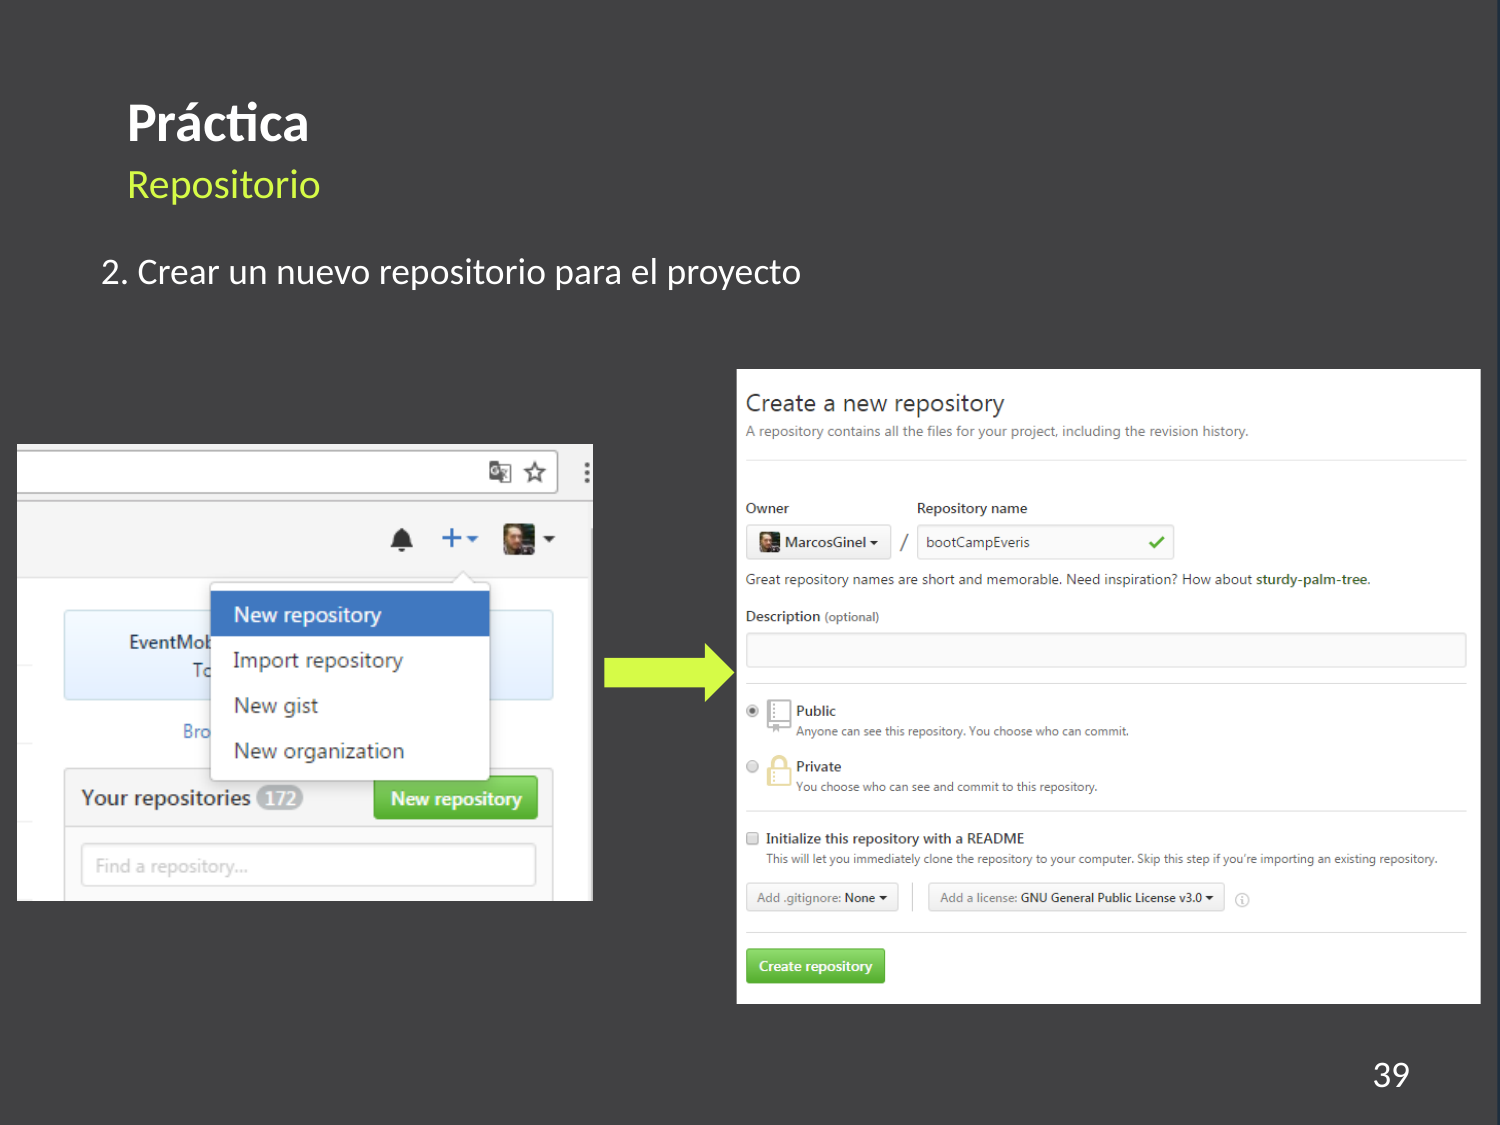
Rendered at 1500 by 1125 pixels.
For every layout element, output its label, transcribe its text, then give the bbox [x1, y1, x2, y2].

text_box 39 [1281, 1042, 1425, 1103]
text_box 2. Crear un nuevo repositorio para el proyecto [86, 239, 1387, 300]
picture [736, 368, 1481, 1009]
text_box [602, 641, 731, 704]
text_box [112, 255, 1425, 941]
list Práctica [112, 78, 1329, 148]
picture [17, 444, 593, 901]
text_box Repositorio [112, 148, 1425, 220]
